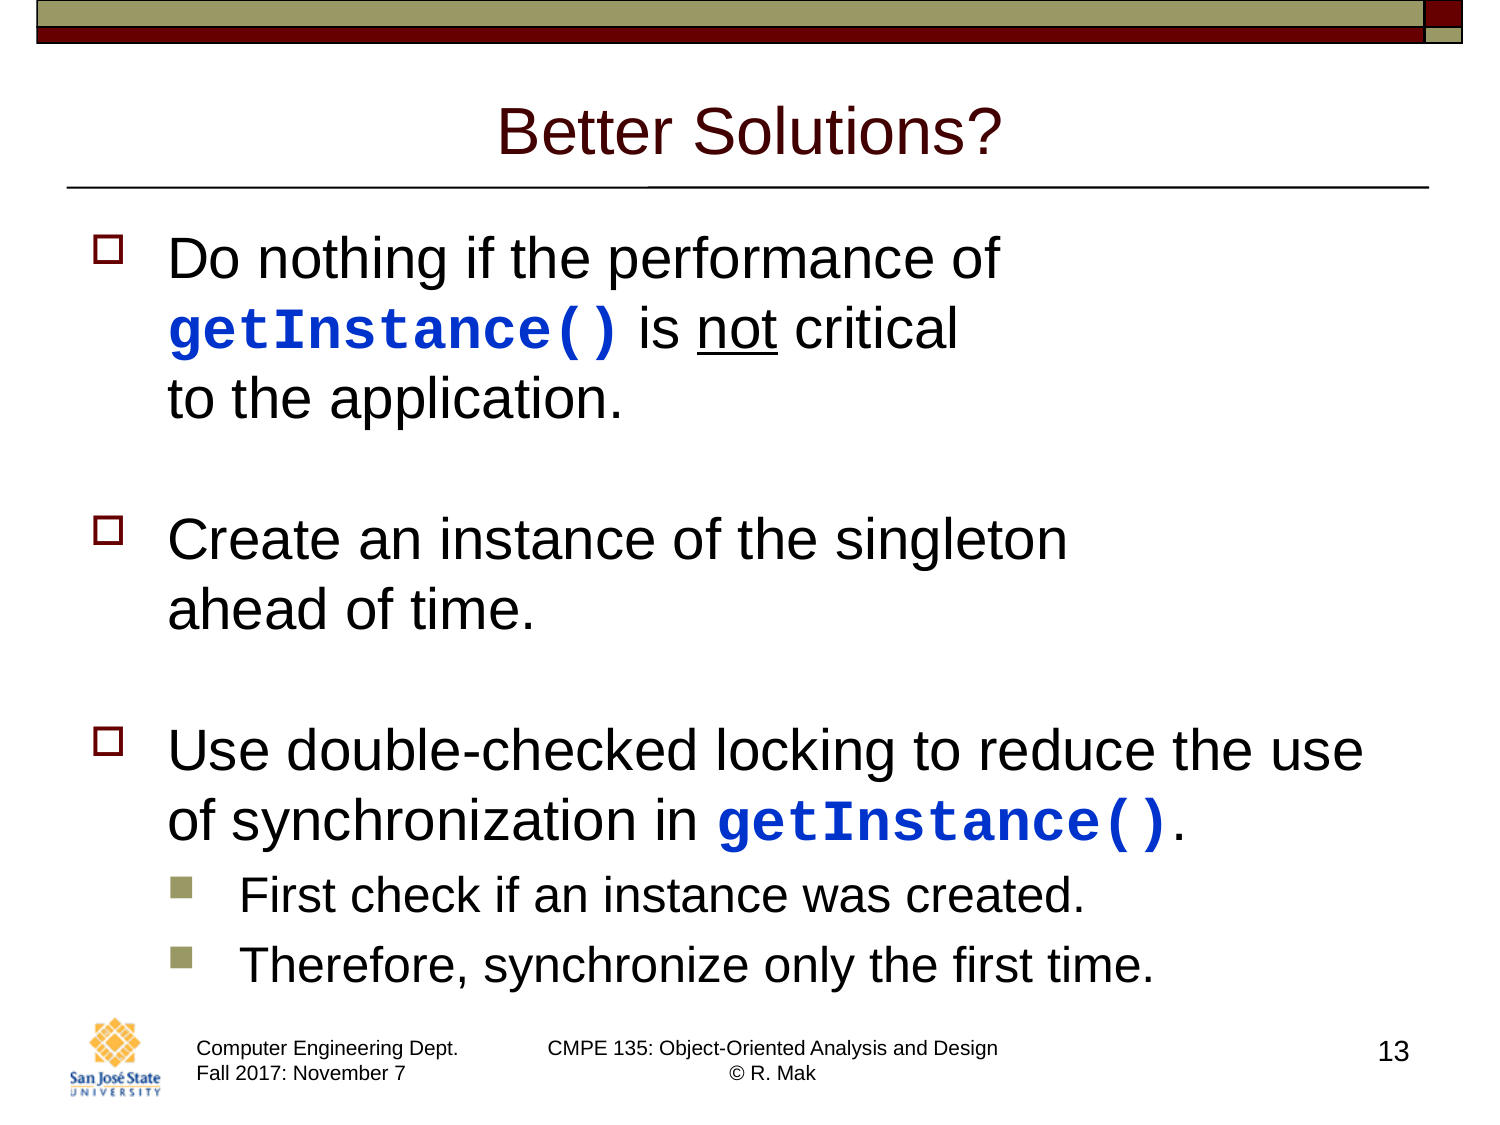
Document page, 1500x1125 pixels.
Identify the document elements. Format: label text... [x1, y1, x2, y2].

picture [60, 1012, 166, 1112]
list Do nothing if the performance of getInstance() is not critical to the application. Create an instance of the singleton ahead of time. Use double-checked locking to reduce the use of synchronization in getInstance(). First check if an instance was created. Therefore, synchronize only the first time. [75, 212, 1425, 1006]
title Better Solutions? [75, 67, 1425, 175]
slide_number 13 [1335, 1025, 1425, 1100]
